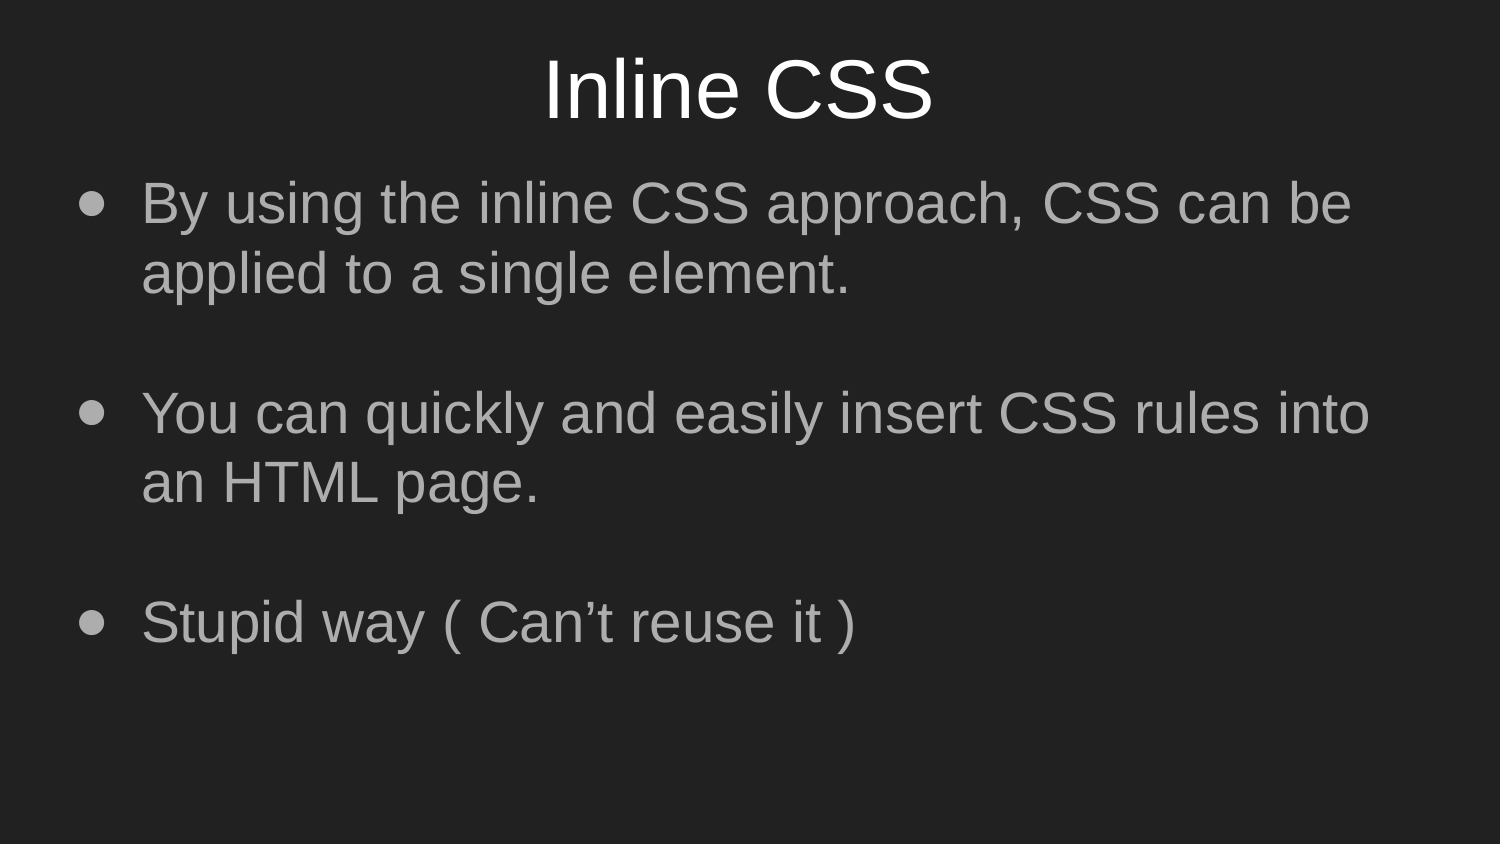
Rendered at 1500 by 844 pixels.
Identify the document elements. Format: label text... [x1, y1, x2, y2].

title Inline CSS [40, 20, 1438, 151]
subtitle By using the inline CSS approach, CSS can be applied to a single element. You can quickly and easily insert CSS rules into an HTML page. Stupid way ( Can’t reuse it ) [51, 150, 1449, 819]
